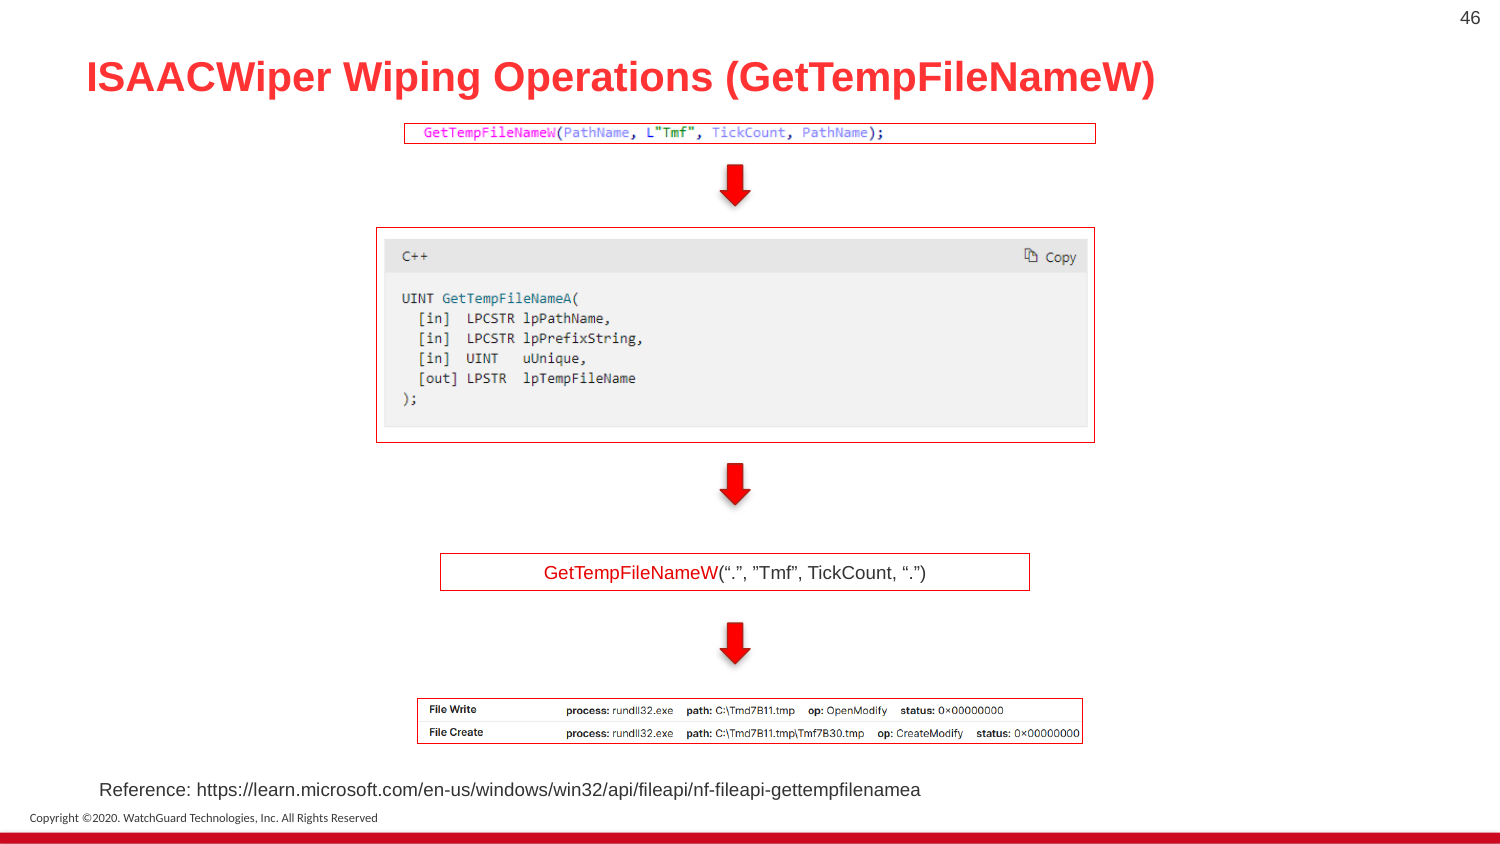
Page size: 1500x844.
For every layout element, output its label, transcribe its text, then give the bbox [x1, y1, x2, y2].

text_box GetTempFileNameW(“.”, ”Tmf”, TickCount, “.”) [440, 553, 1030, 591]
text_box [719, 463, 751, 506]
slide_number 46 [1398, 0, 1497, 40]
text_box ISAACWiper Wiping Operations (GetTempFileNameW) [74, 33, 1425, 117]
text_box Reference: https://learn.microsoft.com/en-us/windows/win32/api/fileapi/nf-fileapi-gettempfilenamea [75, 770, 1123, 808]
picture [375, 226, 1095, 443]
text_box [719, 164, 751, 207]
text_box [719, 622, 751, 665]
picture [404, 123, 1096, 145]
picture [417, 698, 1083, 745]
